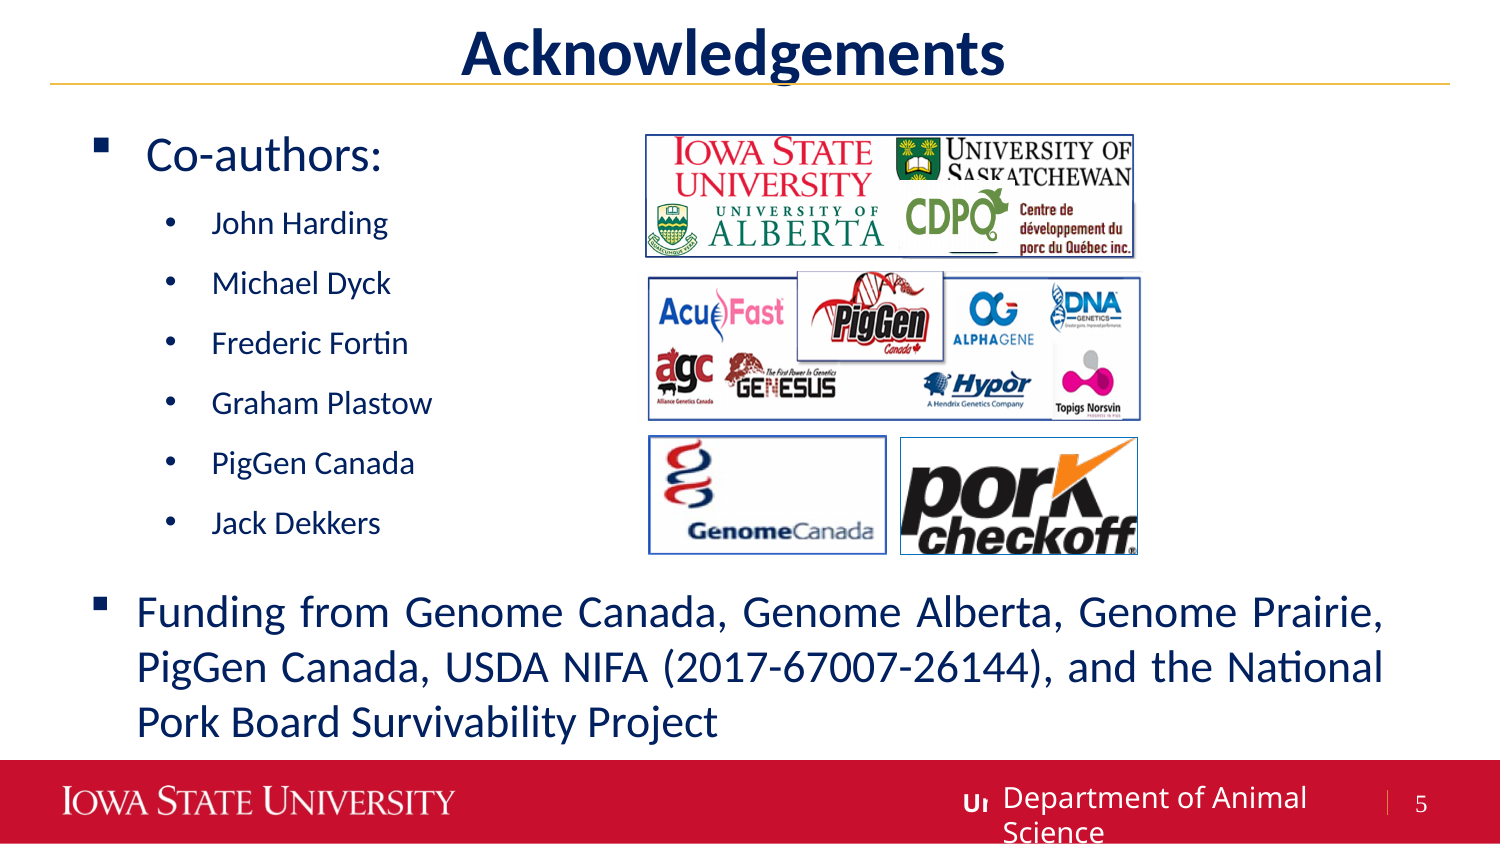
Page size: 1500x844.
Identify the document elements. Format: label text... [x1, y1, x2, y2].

picture [899, 436, 1138, 556]
text_box Acknowledgements [274, 0, 1194, 83]
picture [62, 785, 456, 818]
text_box [845, 429, 876, 434]
text_box Co-authors: John Harding Michael Dyck Frederic Fortin Graham Plastow PigGen Canada Jack Dekkers Funding from Genome Canada, Genome Alberta, Genome Prairie, PigGen Canada, USDA NIFA (2017-67007-26144), and the National Pork Board Survivability Project [75, 93, 1400, 755]
text_box Department of Animal Science [987, 771, 1388, 822]
picture [637, 270, 1151, 422]
picture [648, 435, 887, 556]
picture [644, 134, 1138, 259]
